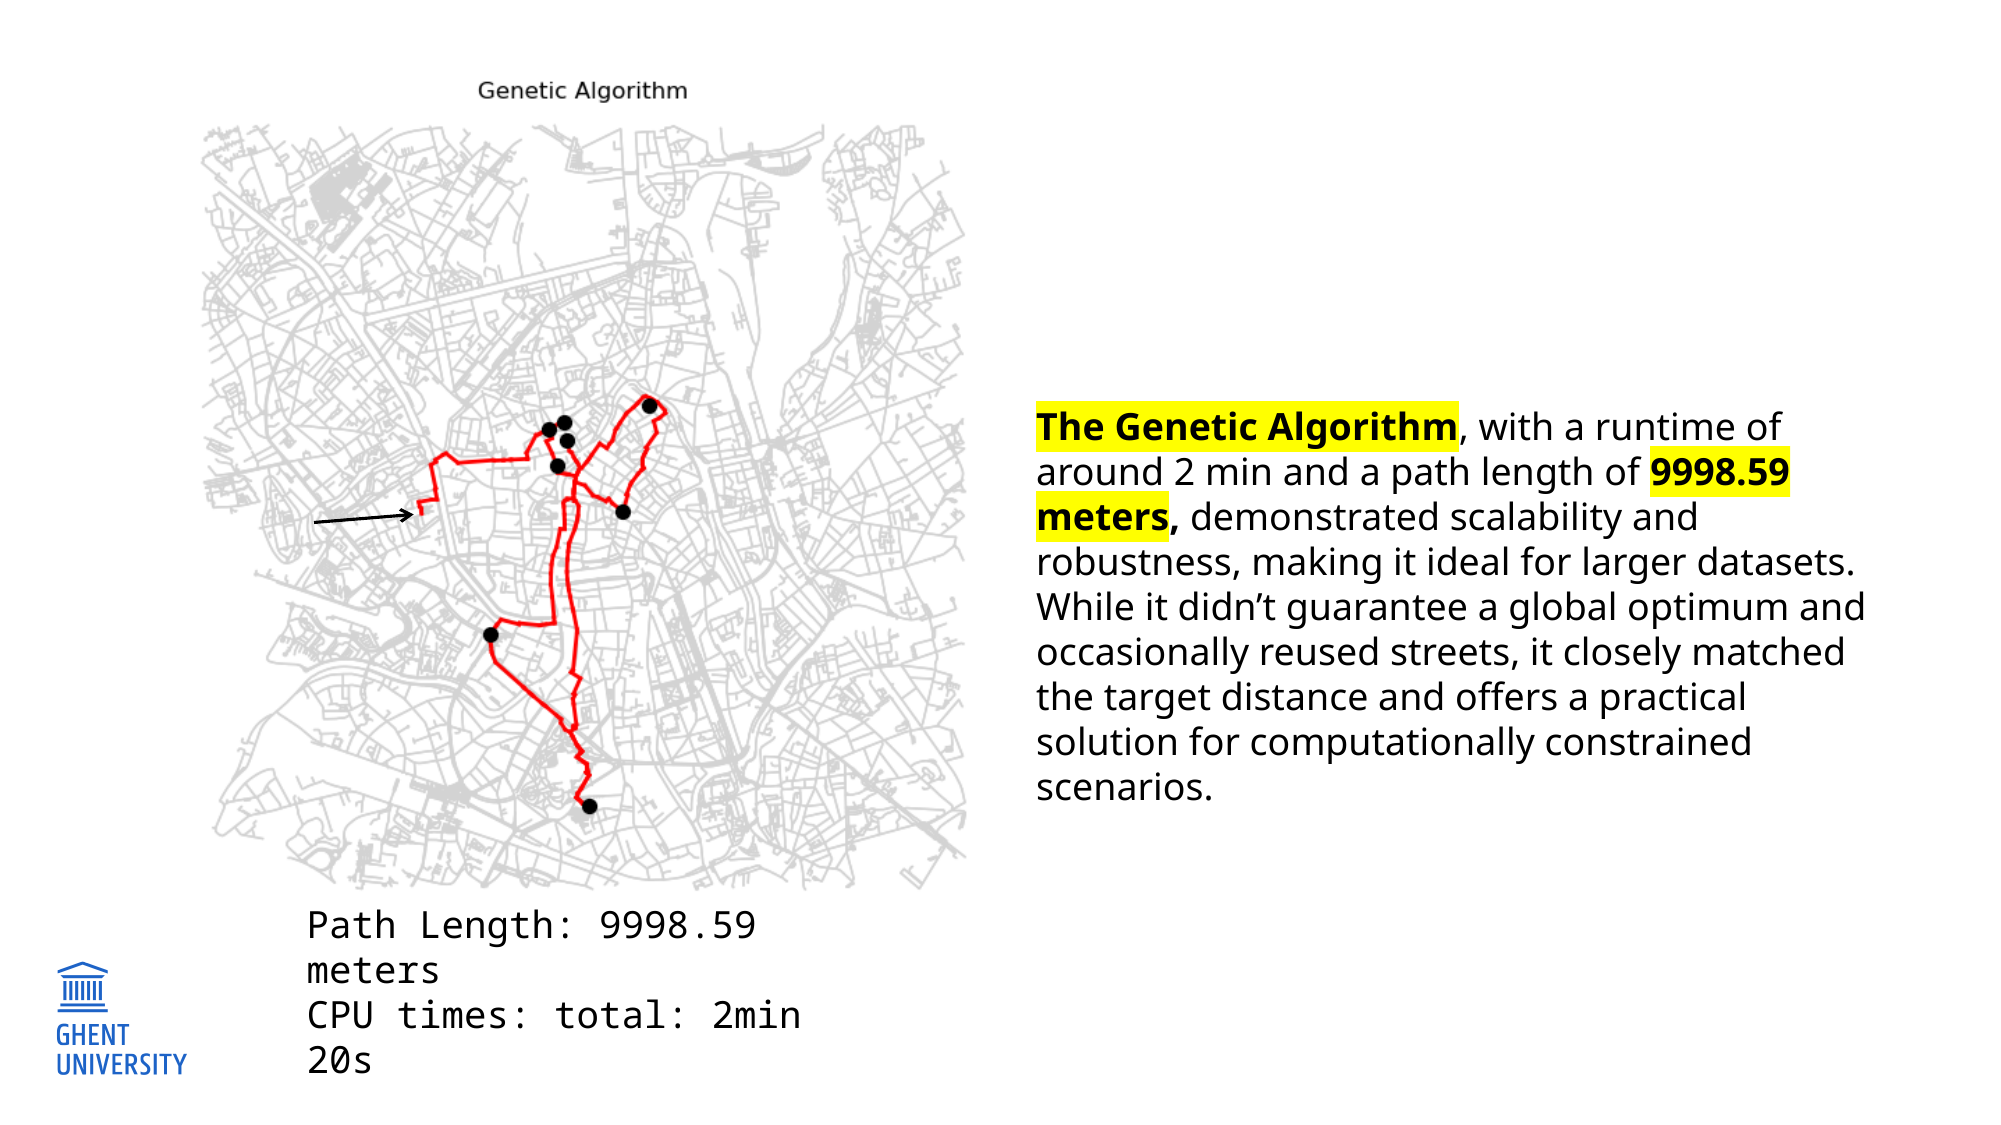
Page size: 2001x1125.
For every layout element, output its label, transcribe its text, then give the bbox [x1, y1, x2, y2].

picture [7, 923, 259, 1125]
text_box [314, 514, 414, 523]
text_box Path Length: 9998.59 meters CPU times: total: 2min 20s [291, 894, 901, 1089]
text_box The Genetic Algorithm, with a runtime of around 2 min and a path length of 9998.59 meters, demonstrated scalability and robustness, making it ideal for larger datasets. While it didn’t guarantee a global optimum and occasionally reused streets, it closely matched the target distance and offers a practical solution for computationally constrained scenarios. [1021, 395, 1915, 816]
picture [195, 68, 979, 894]
